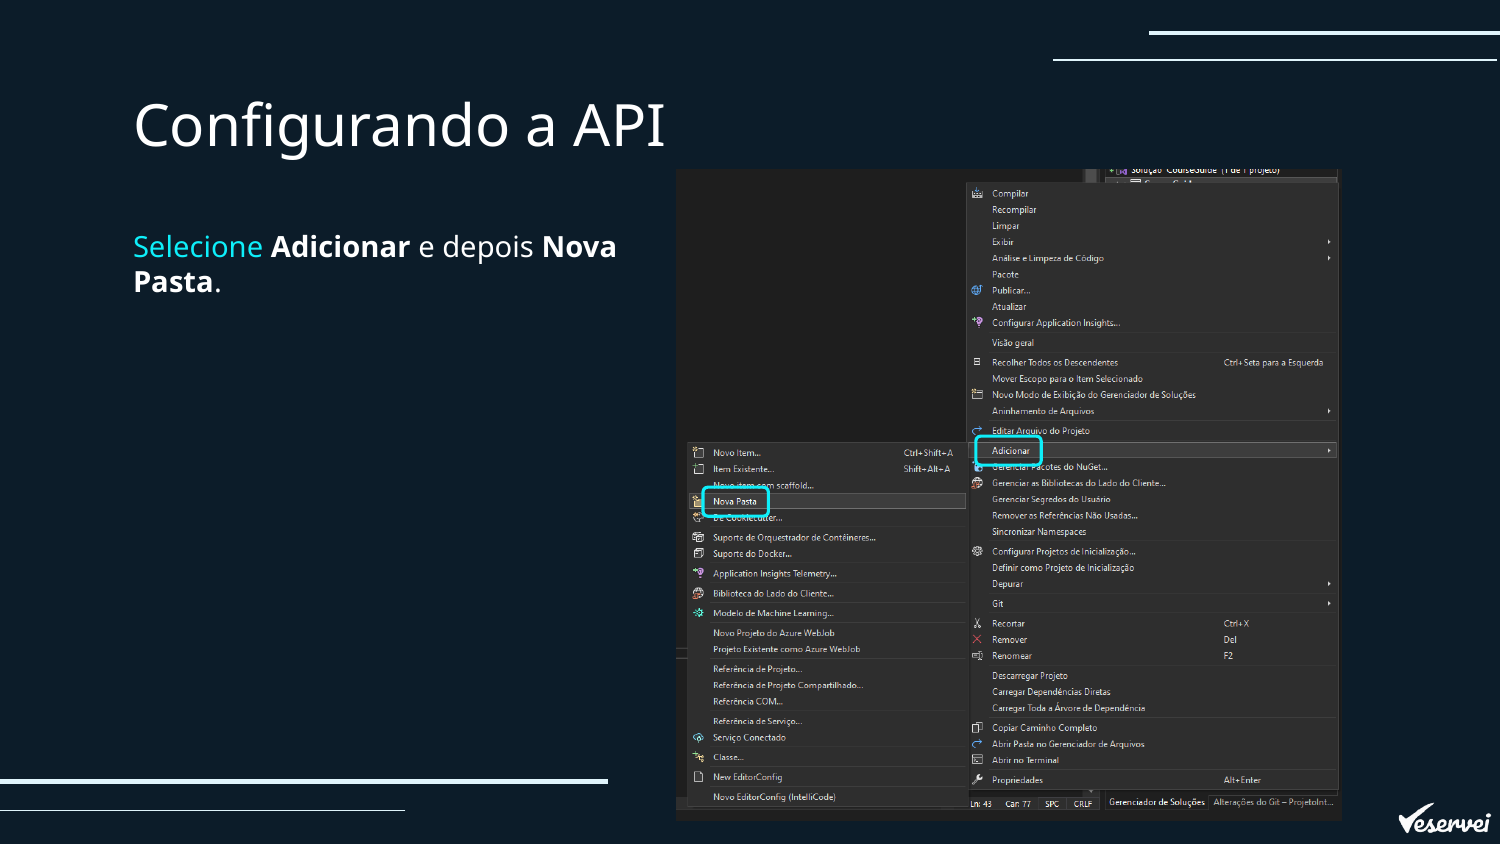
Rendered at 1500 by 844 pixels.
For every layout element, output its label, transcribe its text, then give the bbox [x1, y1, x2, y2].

picture [676, 168, 1342, 821]
picture [1396, 797, 1500, 844]
title Configurando a API [118, 72, 1382, 165]
text_box Selecione Adicionar e depois Nova Pasta. [118, 213, 652, 631]
